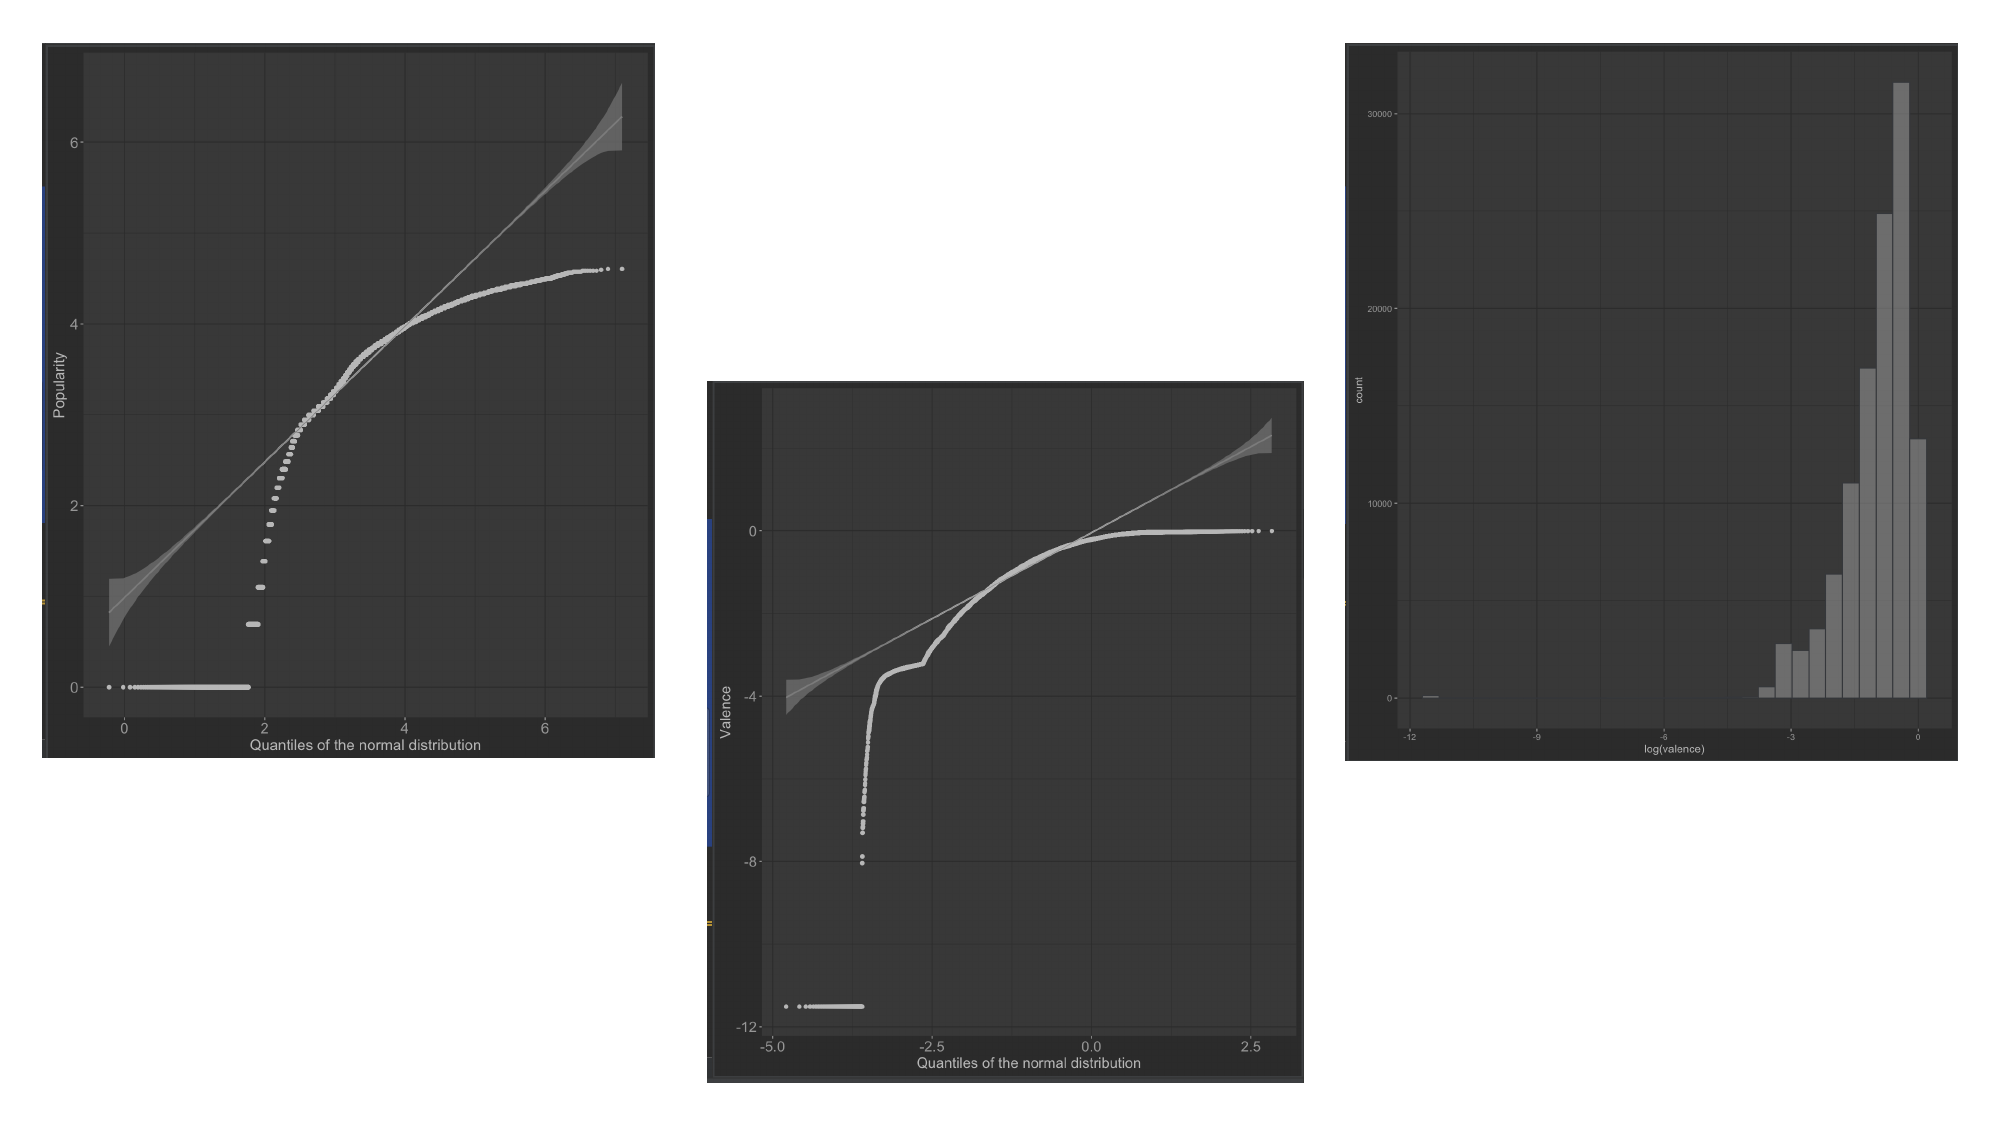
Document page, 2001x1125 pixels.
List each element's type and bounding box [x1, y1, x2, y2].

picture [1345, 43, 1958, 761]
picture [41, 43, 655, 758]
picture [706, 381, 1304, 1083]
